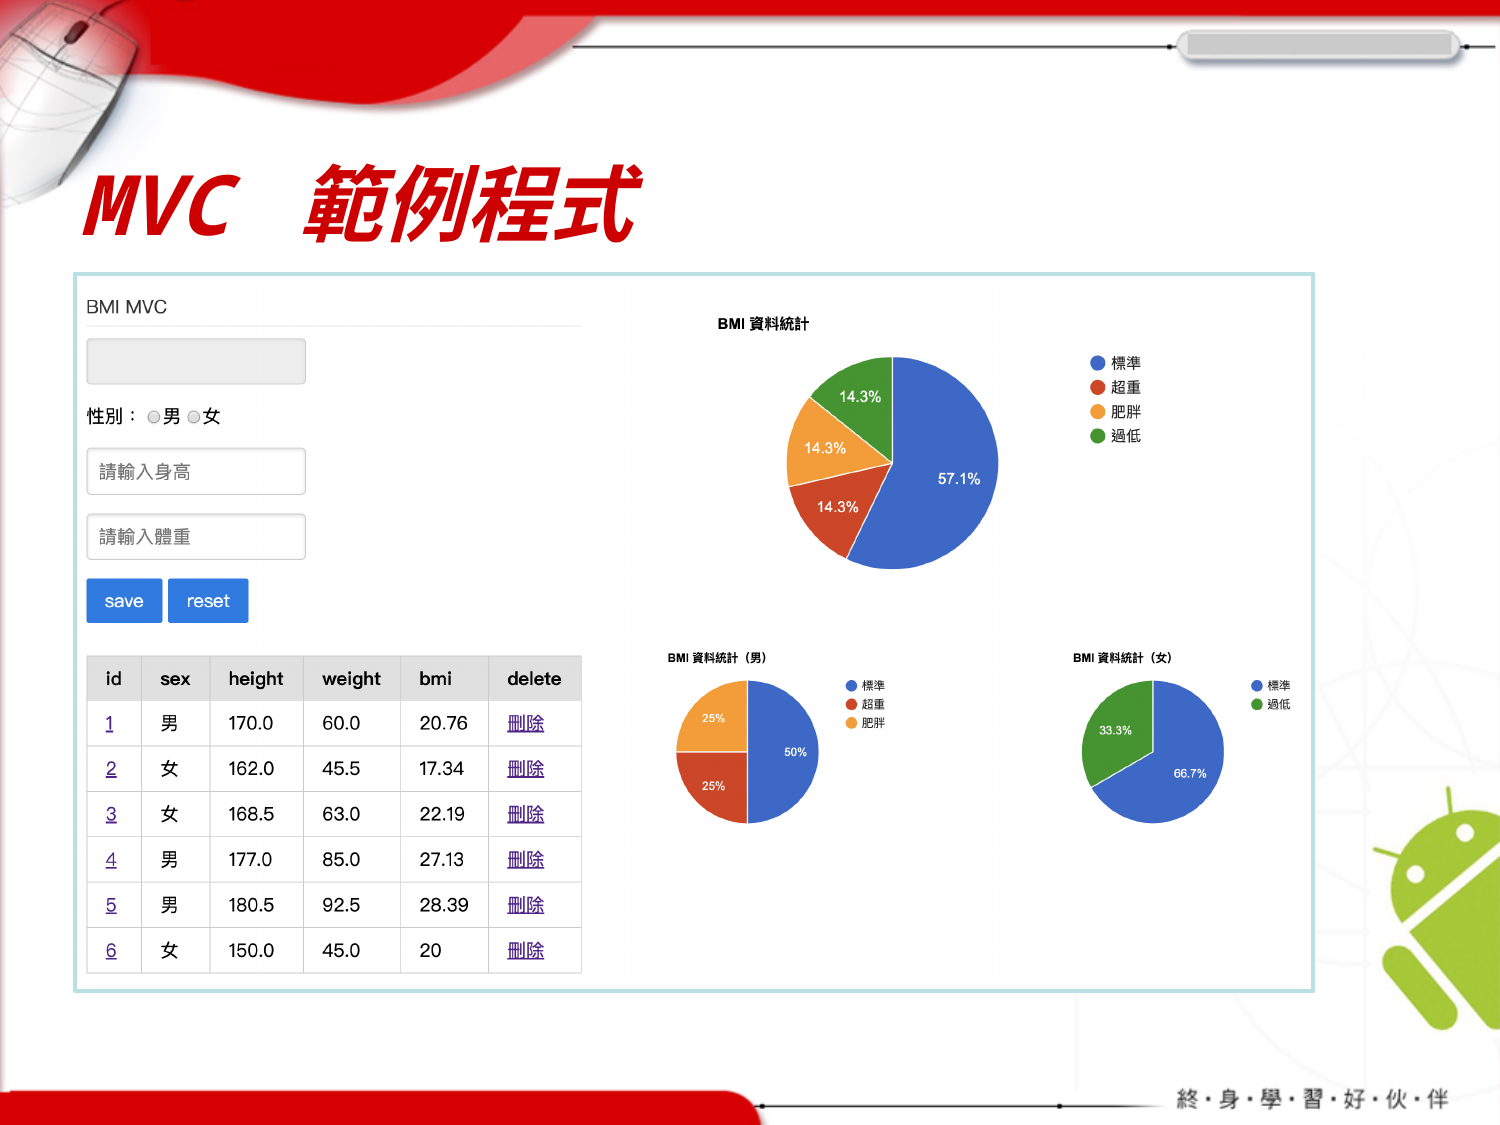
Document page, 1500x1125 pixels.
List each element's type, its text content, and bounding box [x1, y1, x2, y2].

title MVC 範例程式 [64, 136, 1416, 268]
picture [0, 0, 1500, 1125]
